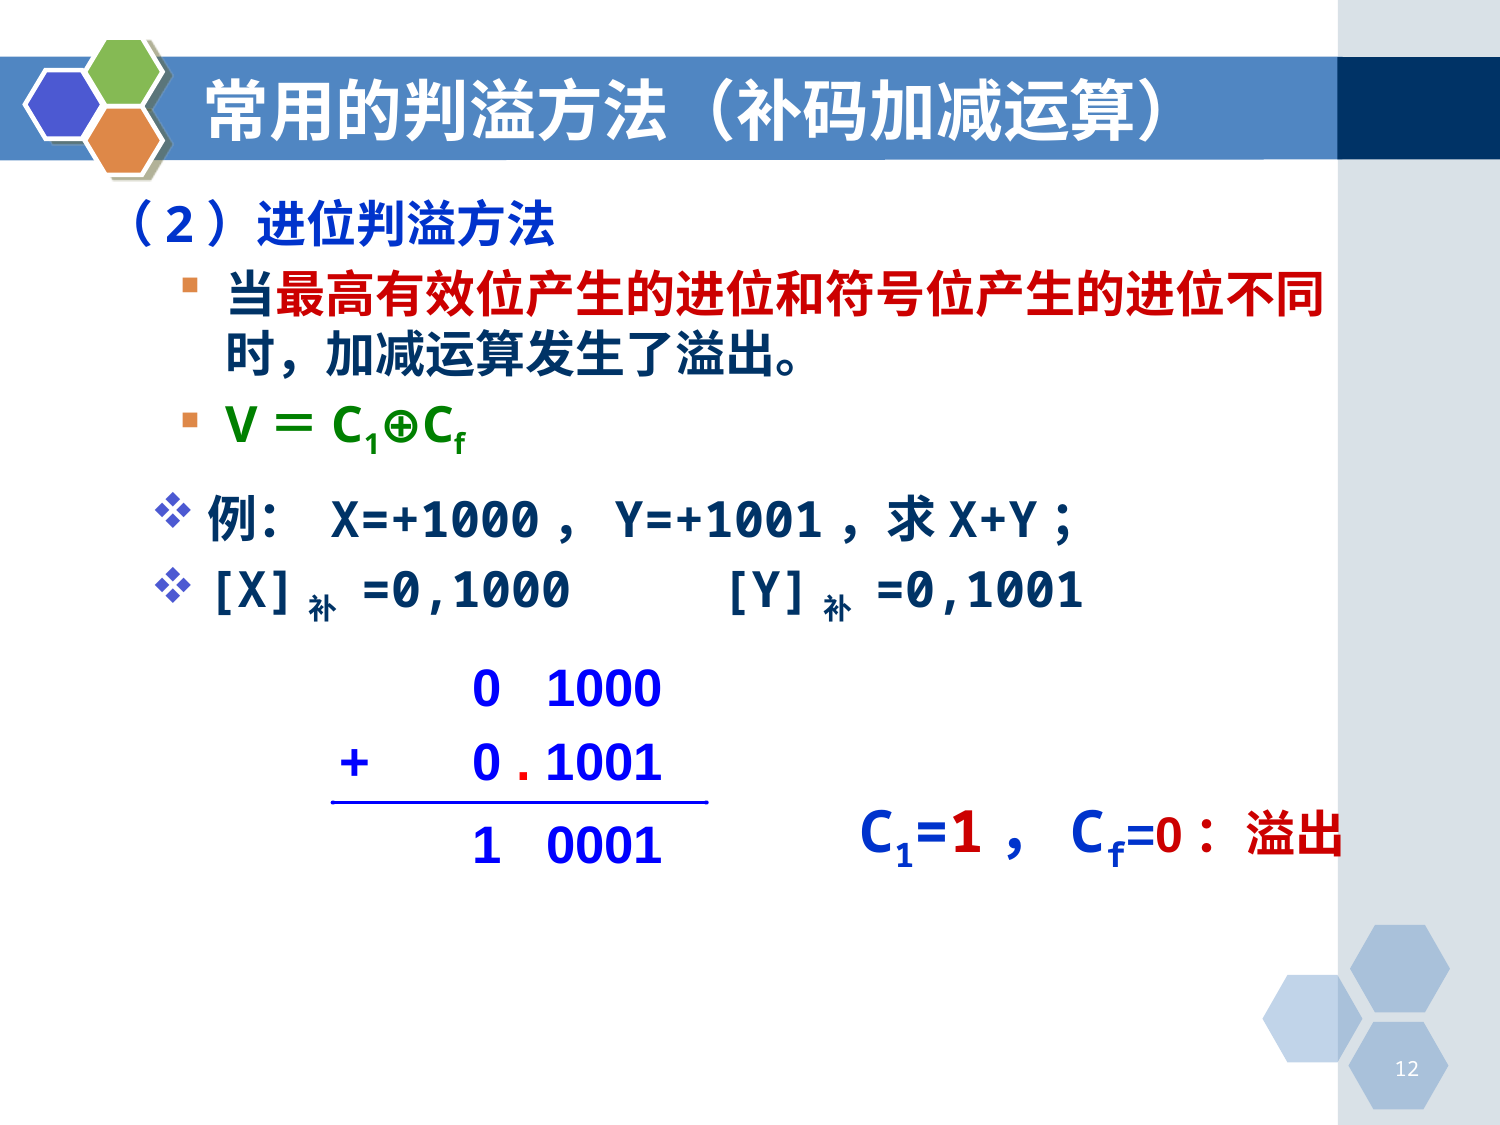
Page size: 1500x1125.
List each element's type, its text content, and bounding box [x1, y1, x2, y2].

list （2）进位判溢方法 当最高有效位产生的进位和符号位产生的进位不同时，加减运算发生了溢出。 V＝C1⊕Cf [88, 184, 1341, 480]
text_box C1=1，Cf=0：溢出 [844, 786, 1365, 882]
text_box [324, 645, 715, 886]
text_box 例： X=+1000，Y=+1001，求X+Y； [X]补 =0,1000 [Y]补 =0,1001 [135, 479, 1294, 657]
title 常用的判溢方法（补码加减运算） [187, 62, 1288, 155]
slide_number 12 [1359, 1047, 1435, 1086]
